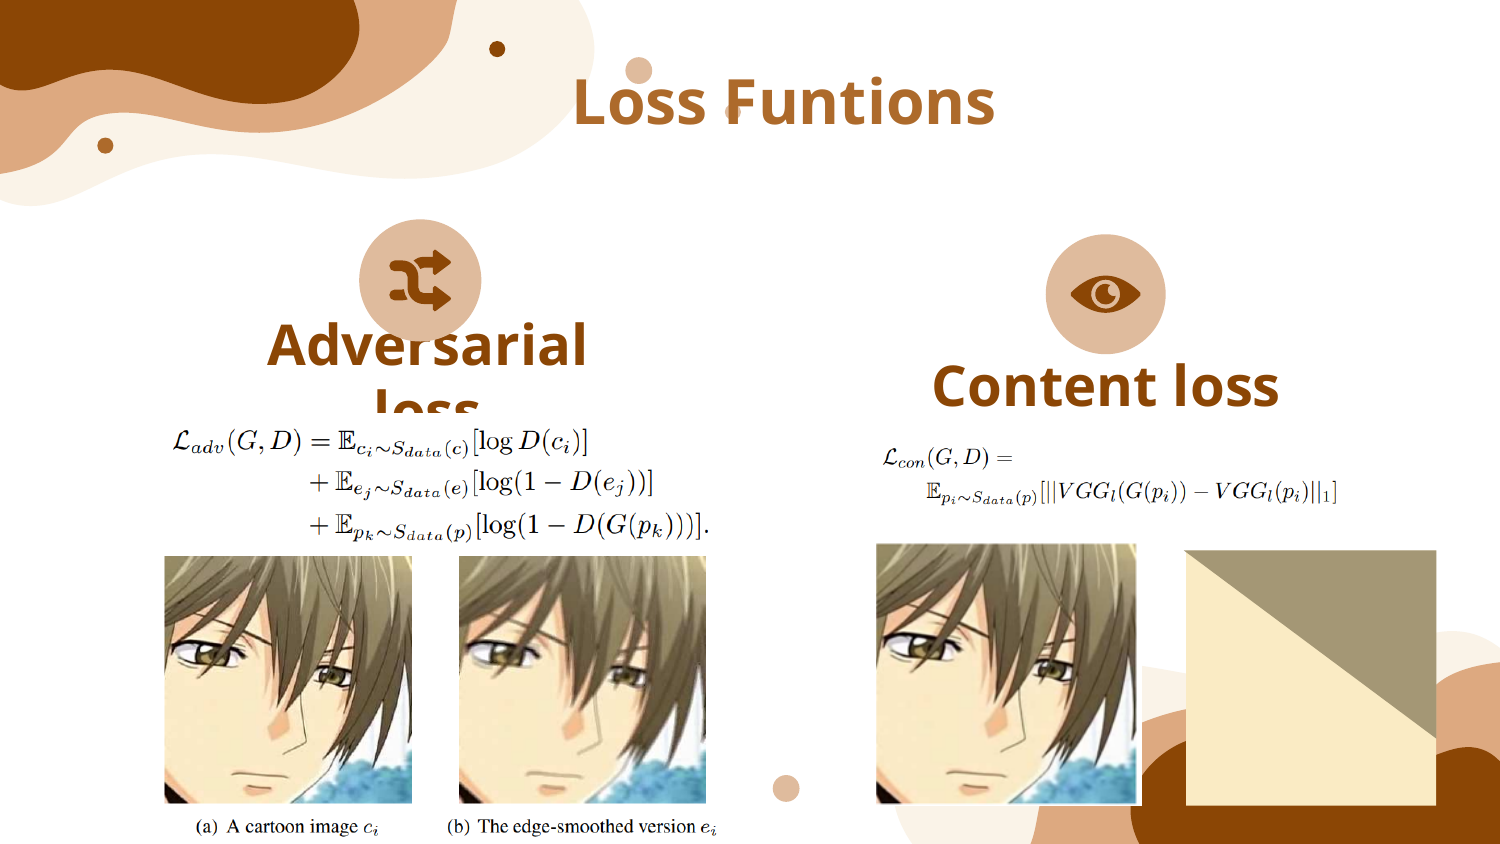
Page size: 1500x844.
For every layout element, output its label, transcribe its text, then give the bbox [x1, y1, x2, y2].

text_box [1069, 275, 1142, 314]
text_box [1181, 548, 1439, 741]
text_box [389, 249, 452, 312]
subtitle Adversarial loss [191, 346, 665, 406]
picture [862, 436, 1344, 511]
text_box [359, 219, 482, 342]
text_box [1184, 554, 1438, 808]
picture [155, 413, 710, 549]
subtitle Content loss [869, 355, 1344, 414]
text_box [1045, 234, 1166, 355]
picture [876, 541, 1142, 807]
text_box Loss Funtions [476, 47, 1093, 142]
picture [155, 550, 723, 840]
